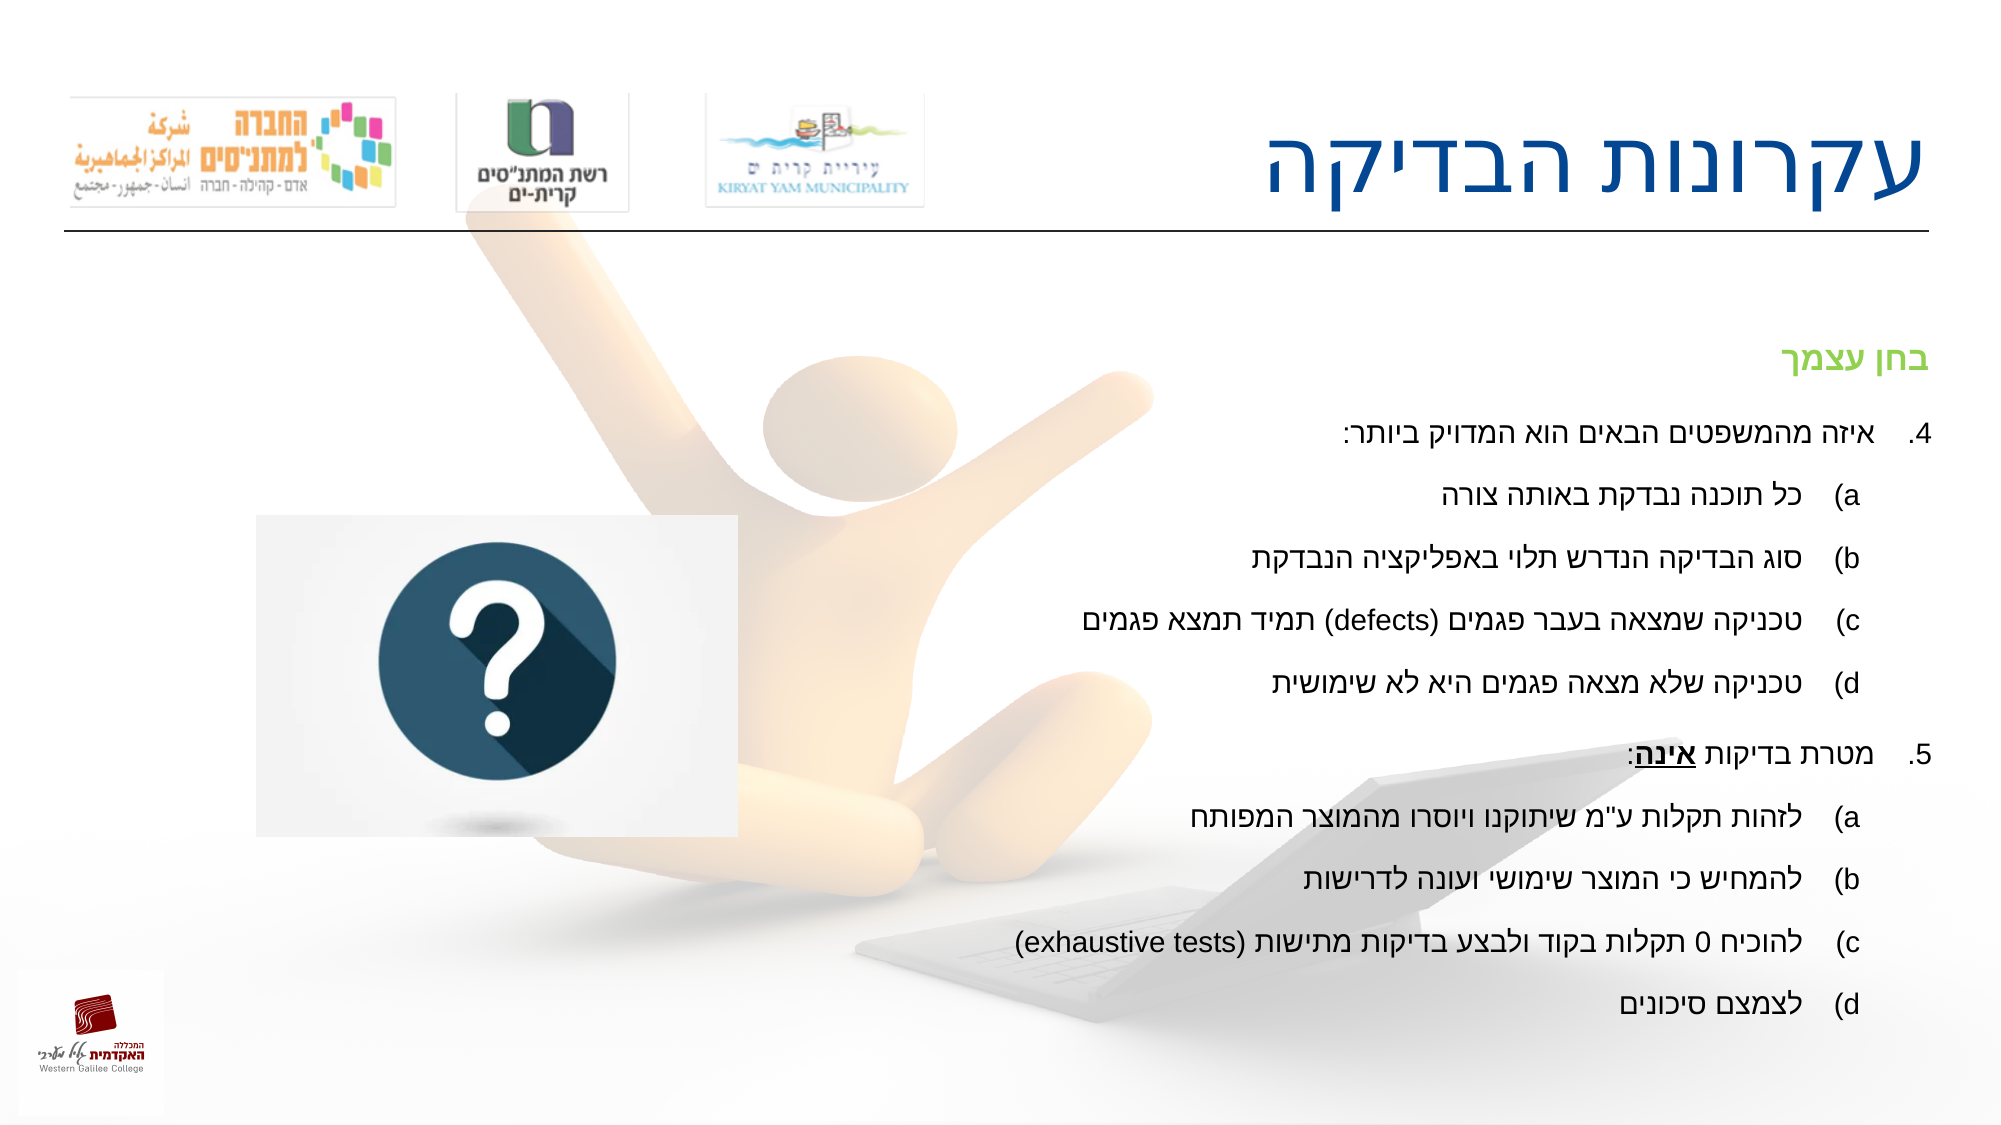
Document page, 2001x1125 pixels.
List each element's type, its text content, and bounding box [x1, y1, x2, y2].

title עקרונות הבדיקה [64, 55, 1930, 221]
list בחן עצמך איזה מהמשפטים הבאים הוא המדויק ביותר: כל תוכנה נבדקת באותה צורה סוג הבדיקה הנדרש תלוי באפליקציה הנבדקת טכניקה שמצאה בעבר פגמים (defects) תמיד תמצא פגמים טכניקה שלא מצאה פגמים היא לא שימושית מטרת בדיקות אינה: לזהות תקלות ע"מ שיתוקנו ויוסרו מהמוצר המפותח להמחיש כי המוצר שימושי ועונה לדרישות להוכיח 0 תקלות בקוד ולבצע בדיקות מתישות (exhaustive tests) לצמצם סיכונים [979, 309, 1930, 1043]
picture [256, 515, 738, 837]
picture [70, 93, 925, 213]
picture [18, 970, 164, 1116]
